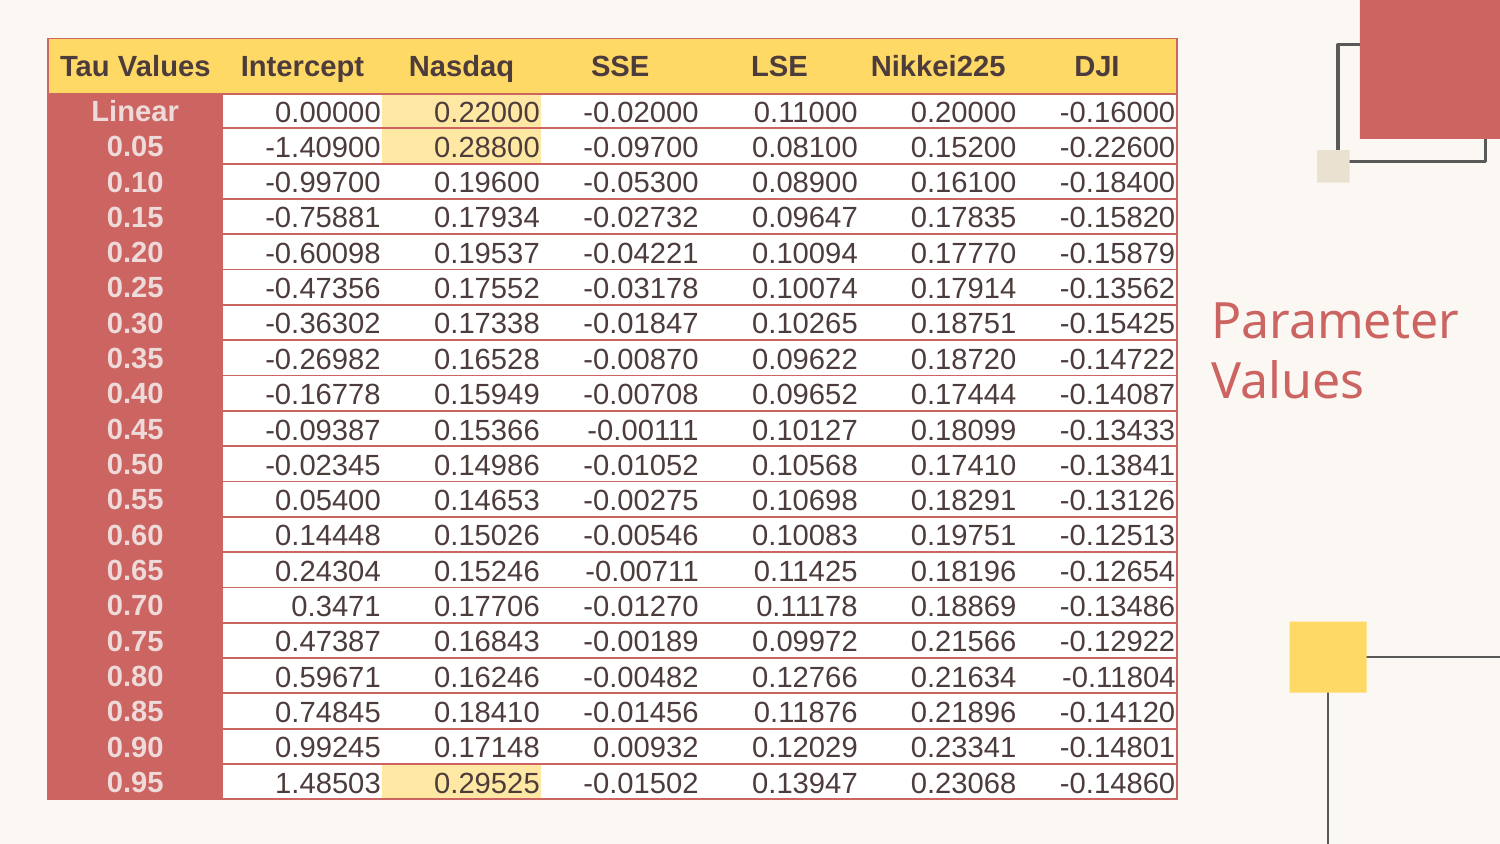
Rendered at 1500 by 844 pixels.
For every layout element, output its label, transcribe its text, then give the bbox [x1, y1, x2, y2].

table_cell 0.17338 [382, 306, 541, 339]
table_cell 0.16528 [382, 341, 541, 375]
table_cell 0.99245 [223, 730, 382, 763]
table_cell 0.21896 [859, 694, 1018, 728]
table_cell 0.00932 [541, 730, 700, 763]
table_cell -0.11804 [1018, 659, 1176, 692]
table_cell -0.13126 [1018, 482, 1176, 516]
table_cell 0.11178 [700, 588, 859, 622]
table_cell -0.15820 [1018, 200, 1176, 233]
table_cell 0.18869 [859, 588, 1018, 622]
table_cell 0.16246 [382, 659, 541, 692]
table_cell 0.85 [49, 694, 223, 728]
table_cell 0.60 [49, 518, 223, 551]
table_cell 0.70 [49, 588, 223, 622]
table_header LSE [700, 39, 859, 93]
table_cell 0.09647 [700, 200, 859, 233]
table_cell 0.17552 [382, 270, 541, 304]
table_cell 0.11425 [700, 553, 859, 587]
table_cell 0.35 [49, 341, 223, 375]
table_cell 0.11000 [700, 95, 859, 127]
table_cell -0.00275 [541, 482, 700, 516]
table_cell -0.00482 [541, 659, 700, 692]
table_header DJI [1018, 39, 1176, 93]
table_cell -0.00189 [541, 624, 700, 657]
table_cell 0.09972 [700, 624, 859, 657]
table_cell -0.00870 [541, 341, 700, 375]
table_cell 0.24304 [223, 553, 382, 587]
table_cell -0.00711 [541, 553, 700, 587]
table_cell 0.08900 [700, 165, 859, 198]
table_cell 0.17934 [382, 200, 541, 233]
table_cell 0.10 [49, 165, 223, 198]
table_cell 0.18410 [382, 694, 541, 728]
table_cell -0.14087 [1018, 376, 1176, 410]
table_cell 0.80 [49, 659, 223, 692]
table_cell 0.17770 [859, 235, 1018, 269]
table_cell 0.05400 [223, 482, 382, 516]
table_cell 0.75 [49, 624, 223, 657]
table_cell 0.09652 [700, 376, 859, 410]
title Parameter Values [1196, 301, 1500, 396]
table_cell -0.12513 [1018, 518, 1176, 551]
table_cell 0.45 [49, 412, 223, 445]
table_cell 0.95 [49, 765, 223, 798]
table_cell -0.00111 [541, 412, 700, 445]
table_cell 0.23068 [859, 765, 1018, 798]
table_cell 0.15246 [382, 553, 541, 587]
table_cell -0.16000 [1018, 95, 1176, 127]
table_cell 0.10094 [700, 235, 859, 269]
table_cell 0.22000 [382, 95, 541, 127]
table_cell 0.17706 [382, 588, 541, 622]
table_cell -0.03178 [541, 270, 700, 304]
table_cell -0.02345 [223, 447, 382, 481]
table_cell 0.10127 [700, 412, 859, 445]
table_cell 0.18099 [859, 412, 1018, 445]
table_cell 0.10568 [700, 447, 859, 481]
table_cell 0.50 [49, 447, 223, 481]
table_header Nasdaq [382, 39, 541, 93]
table_cell 0.25 [49, 270, 223, 304]
table_cell -0.15879 [1018, 235, 1176, 269]
table_cell 0.74845 [223, 694, 382, 728]
table_cell -0.13841 [1018, 447, 1176, 481]
table_cell 0.14448 [223, 518, 382, 551]
table_cell 0.15366 [382, 412, 541, 445]
table_cell 0.65 [49, 553, 223, 587]
table_cell 0.17148 [382, 730, 541, 763]
table_cell 0.11876 [700, 694, 859, 728]
table_cell 0.90 [49, 730, 223, 763]
table_cell 0.17835 [859, 200, 1018, 233]
table_cell 0.14653 [382, 482, 541, 516]
table_cell -0.09387 [223, 412, 382, 445]
table_cell 0.12029 [700, 730, 859, 763]
table_cell -0.13486 [1018, 588, 1176, 622]
table_header Intercept [223, 39, 382, 93]
table_cell 0.18291 [859, 482, 1018, 516]
table_cell 0.19600 [382, 165, 541, 198]
table_cell 0.18720 [859, 341, 1018, 375]
table_cell 0.15200 [859, 129, 1018, 163]
table_cell 0.40 [49, 376, 223, 410]
table_cell 0.14986 [382, 447, 541, 481]
table_cell -0.22600 [1018, 129, 1176, 163]
table_cell -0.15425 [1018, 306, 1176, 339]
table_cell -0.01456 [541, 694, 700, 728]
table_cell -0.14860 [1018, 765, 1176, 798]
table_cell 0.10074 [700, 270, 859, 304]
table_cell 0.10083 [700, 518, 859, 551]
table_cell 0.16100 [859, 165, 1018, 198]
table_cell -0.02000 [541, 95, 700, 127]
table_cell 0.19751 [859, 518, 1018, 551]
table_cell 0.18751 [859, 306, 1018, 339]
table_cell -0.14120 [1018, 694, 1176, 728]
table_cell -0.00708 [541, 376, 700, 410]
table_cell 0.20 [49, 235, 223, 269]
table_cell Linear [49, 95, 223, 127]
table_cell 1.48503 [223, 765, 382, 798]
table_cell -0.13562 [1018, 270, 1176, 304]
table_cell -0.05300 [541, 165, 700, 198]
table_cell 0.17410 [859, 447, 1018, 481]
table_cell 0.15949 [382, 376, 541, 410]
table_cell 0.15026 [382, 518, 541, 551]
table_cell -0.99700 [223, 165, 382, 198]
table_cell 0.10698 [700, 482, 859, 516]
table_cell -0.18400 [1018, 165, 1176, 198]
table_header SSE [541, 39, 700, 93]
table_header Nikkei225 [859, 39, 1018, 93]
table_cell -0.60098 [223, 235, 382, 269]
table_cell -0.04221 [541, 235, 700, 269]
table_cell -0.01847 [541, 306, 700, 339]
table_cell 0.59671 [223, 659, 382, 692]
table_cell -0.01052 [541, 447, 700, 481]
table_cell 0.30 [49, 306, 223, 339]
table_cell -0.01270 [541, 588, 700, 622]
table_cell -0.14722 [1018, 341, 1176, 375]
table_cell 0.10265 [700, 306, 859, 339]
table_cell 0.47387 [223, 624, 382, 657]
table_cell 0.28800 [382, 129, 541, 163]
table_cell 0.17914 [859, 270, 1018, 304]
table_cell 0.23341 [859, 730, 1018, 763]
table_cell -0.75881 [223, 200, 382, 233]
table_cell 0.09622 [700, 341, 859, 375]
table_cell -0.00546 [541, 518, 700, 551]
table_cell 0.18196 [859, 553, 1018, 587]
table_cell 0.15 [49, 200, 223, 233]
table_cell 0.05 [49, 129, 223, 163]
table_cell 0.16843 [382, 624, 541, 657]
table_cell -0.47356 [223, 270, 382, 304]
table_cell 0.00000 [223, 95, 382, 127]
table_cell -0.26982 [223, 341, 382, 375]
table_cell -0.36302 [223, 306, 382, 339]
table_cell 0.55 [49, 482, 223, 516]
table_cell 0.21566 [859, 624, 1018, 657]
table_cell -0.02732 [541, 200, 700, 233]
table_cell -0.01502 [541, 765, 700, 798]
table_cell -0.09700 [541, 129, 700, 163]
table_cell 0.12766 [700, 659, 859, 692]
table_cell 0.13947 [700, 765, 859, 798]
table_header Tau Values [49, 39, 223, 93]
table_cell -0.16778 [223, 376, 382, 410]
table_cell -0.12922 [1018, 624, 1176, 657]
table_cell 0.29525 [382, 765, 541, 798]
table_cell 0.19537 [382, 235, 541, 269]
table_cell -1.40900 [223, 129, 382, 163]
table_cell -0.12654 [1018, 553, 1176, 587]
table_cell 0.08100 [700, 129, 859, 163]
table_cell 0.3471 [223, 588, 382, 622]
table_cell 0.21634 [859, 659, 1018, 692]
table_cell 0.20000 [859, 95, 1018, 127]
table_cell -0.13433 [1018, 412, 1176, 445]
table_cell -0.14801 [1018, 730, 1176, 763]
table_cell 0.17444 [859, 376, 1018, 410]
